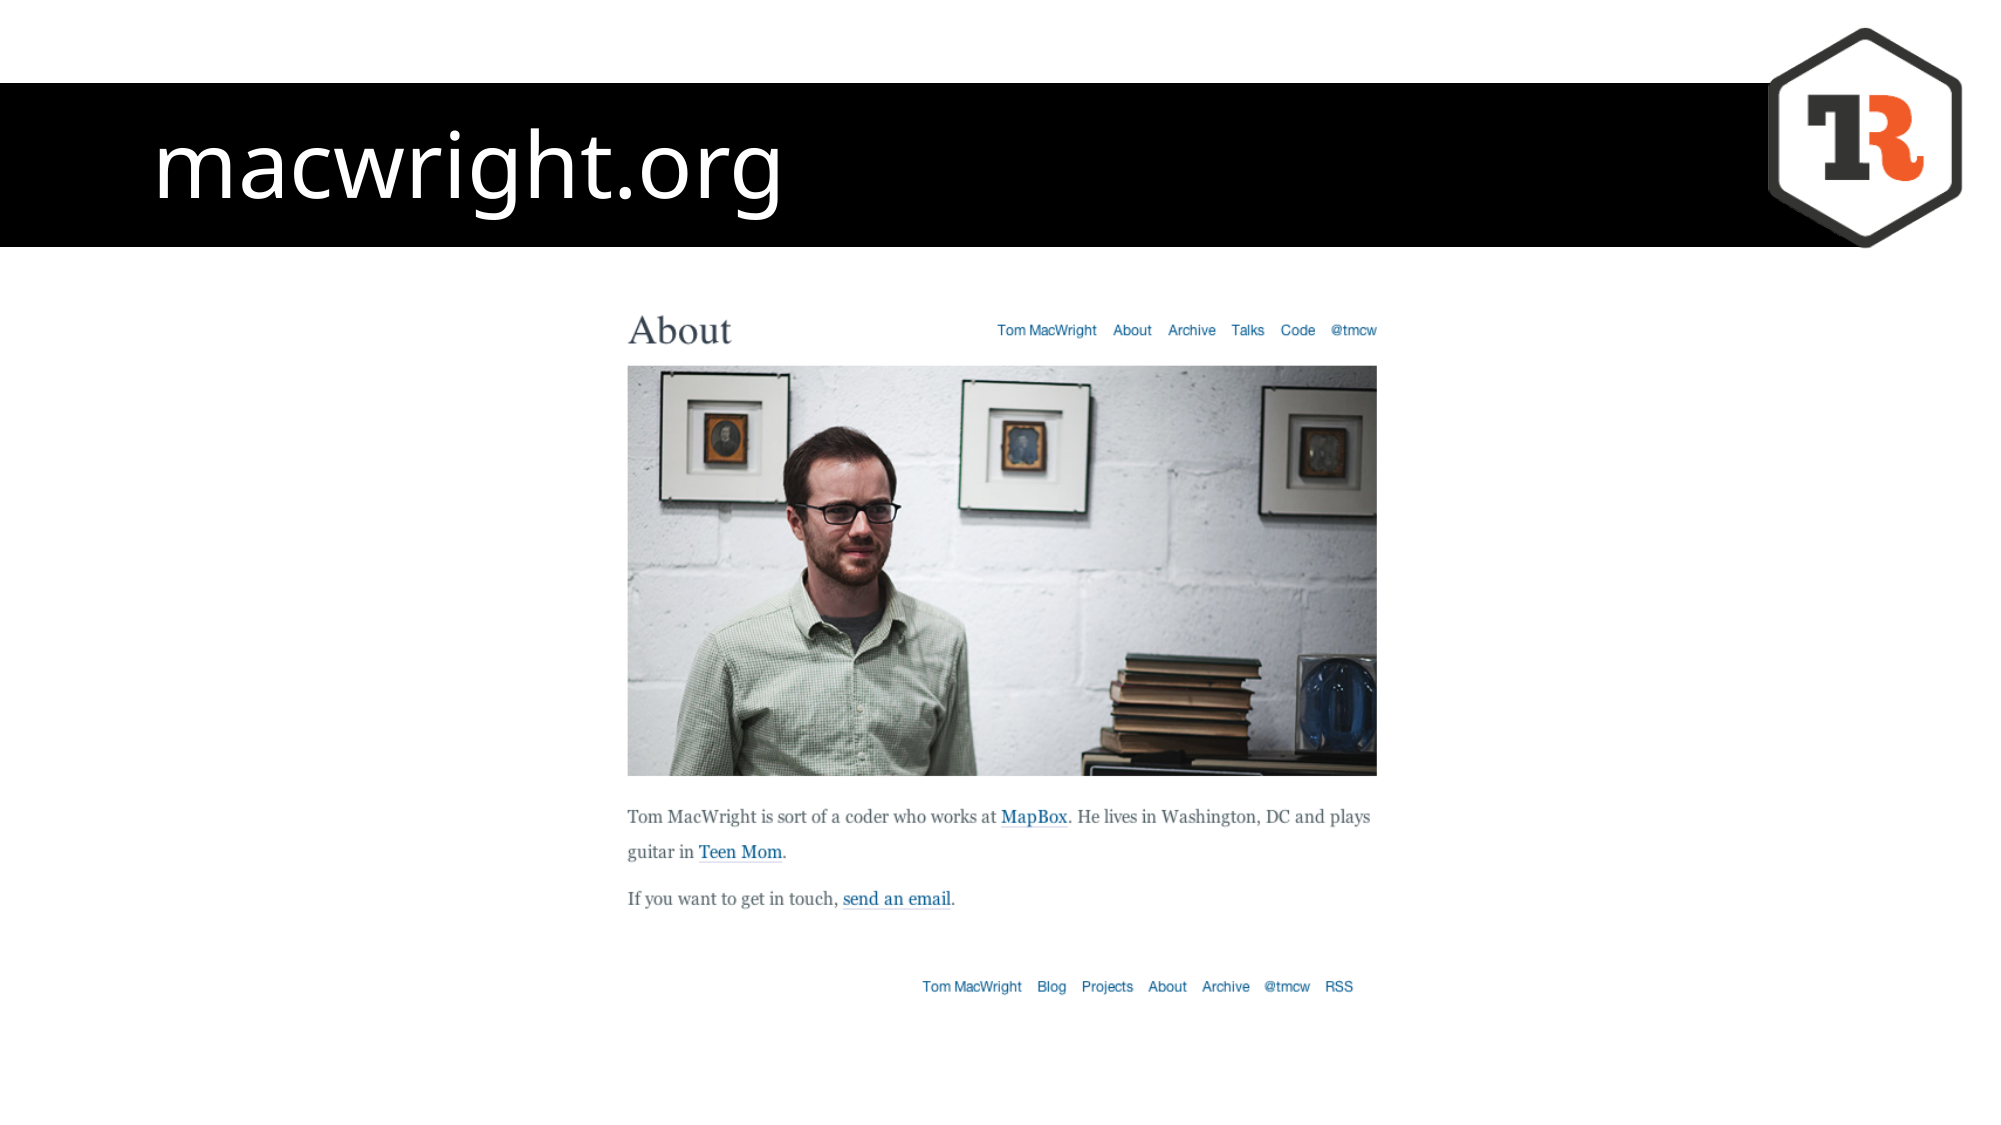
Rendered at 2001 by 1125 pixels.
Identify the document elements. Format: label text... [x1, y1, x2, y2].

title macwright.org [137, 59, 1863, 278]
picture [1747, 20, 1981, 254]
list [137, 299, 1863, 1014]
